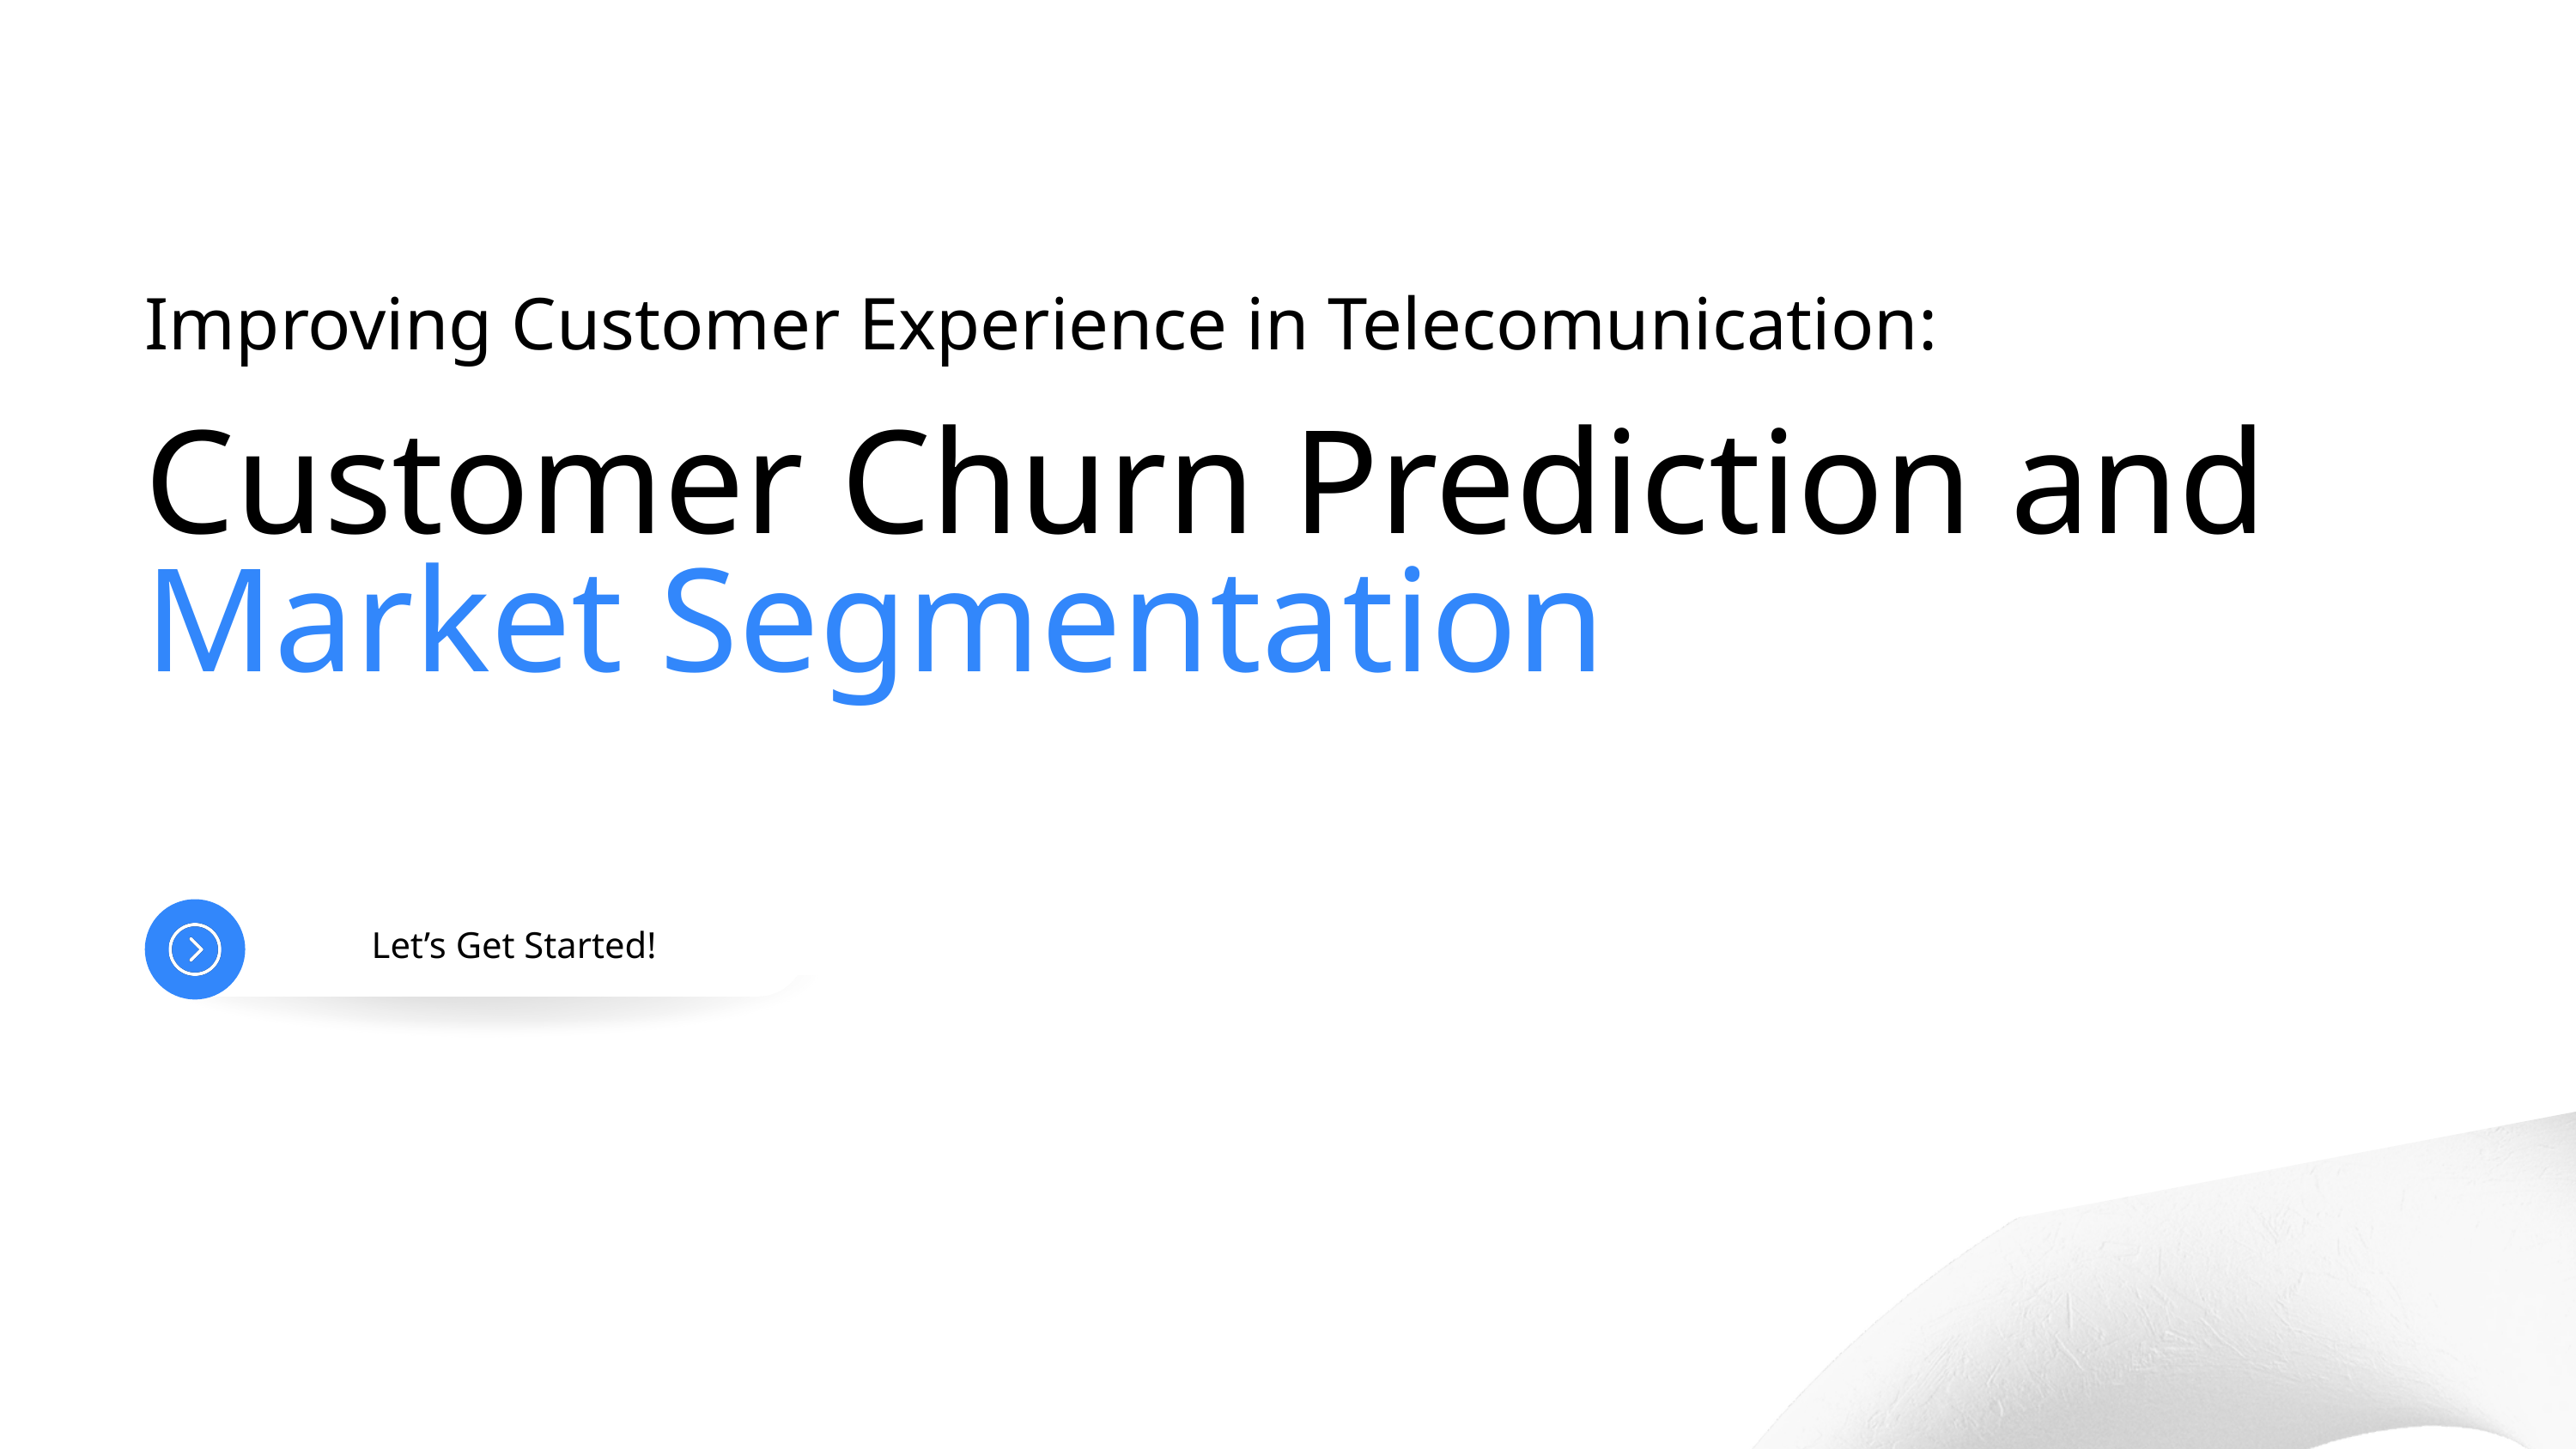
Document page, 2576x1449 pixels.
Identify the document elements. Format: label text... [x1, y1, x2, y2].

text_box Improving Customer Experience in Telecomunication: [144, 294, 2576, 365]
text_box [1560, 1111, 2576, 1449]
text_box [144, 899, 823, 1040]
text_box Customer Churn Prediction and Market Segmentation [144, 422, 2367, 701]
